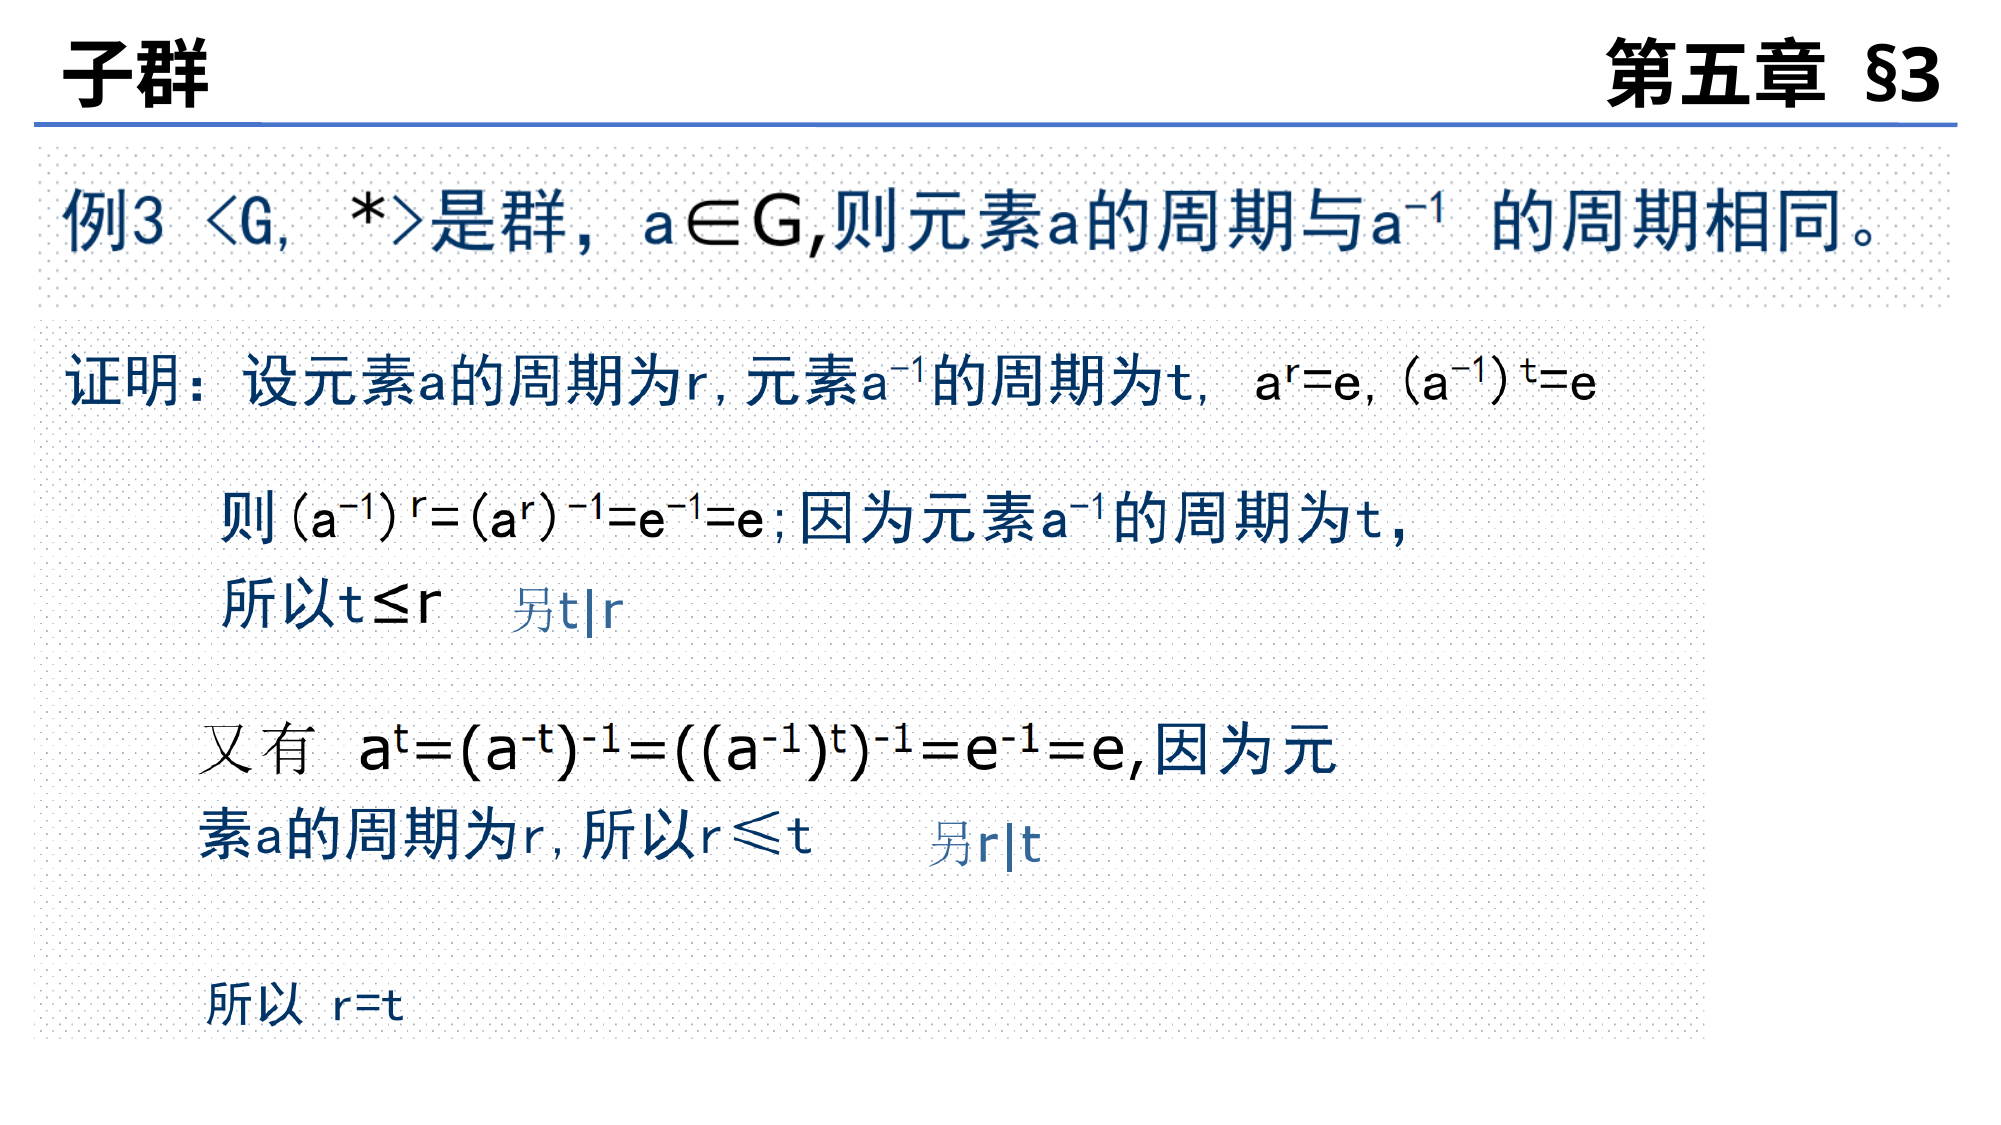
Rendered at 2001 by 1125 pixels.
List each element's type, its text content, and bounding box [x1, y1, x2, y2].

picture [33, 147, 1956, 309]
text_box 第五章 §3 [1576, 19, 1958, 124]
picture [33, 320, 1706, 1040]
text_box 子群 [46, 18, 662, 124]
